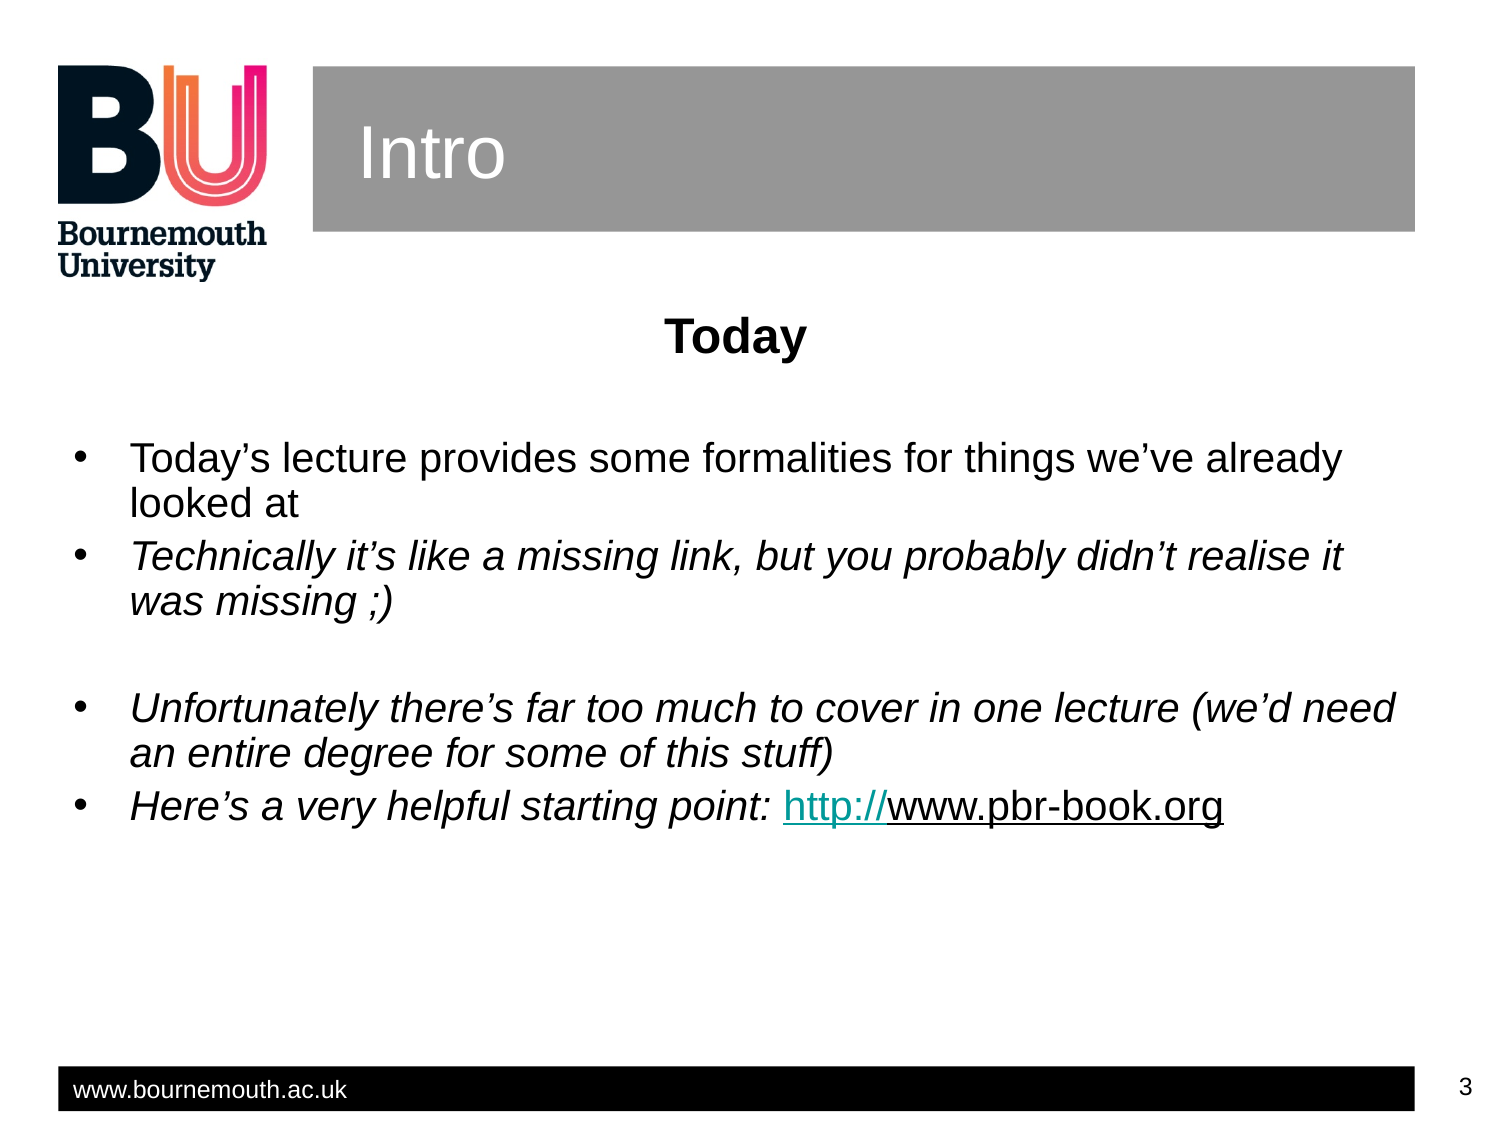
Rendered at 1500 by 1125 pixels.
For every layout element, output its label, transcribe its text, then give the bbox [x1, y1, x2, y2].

picture [58, 58, 274, 282]
title Intro [312, 66, 1416, 232]
list Today Today’s lecture provides some formalities for things we’ve already looked at Technically it’s like a missing link, but you probably didn’t realise it was missing ;) Unfortunately there’s far too much to cover in one lecture (we’d need an entire degree for some of this stuff) Here’s a very helpful starting point: http://www.pbr-book.org [58, 302, 1414, 1066]
